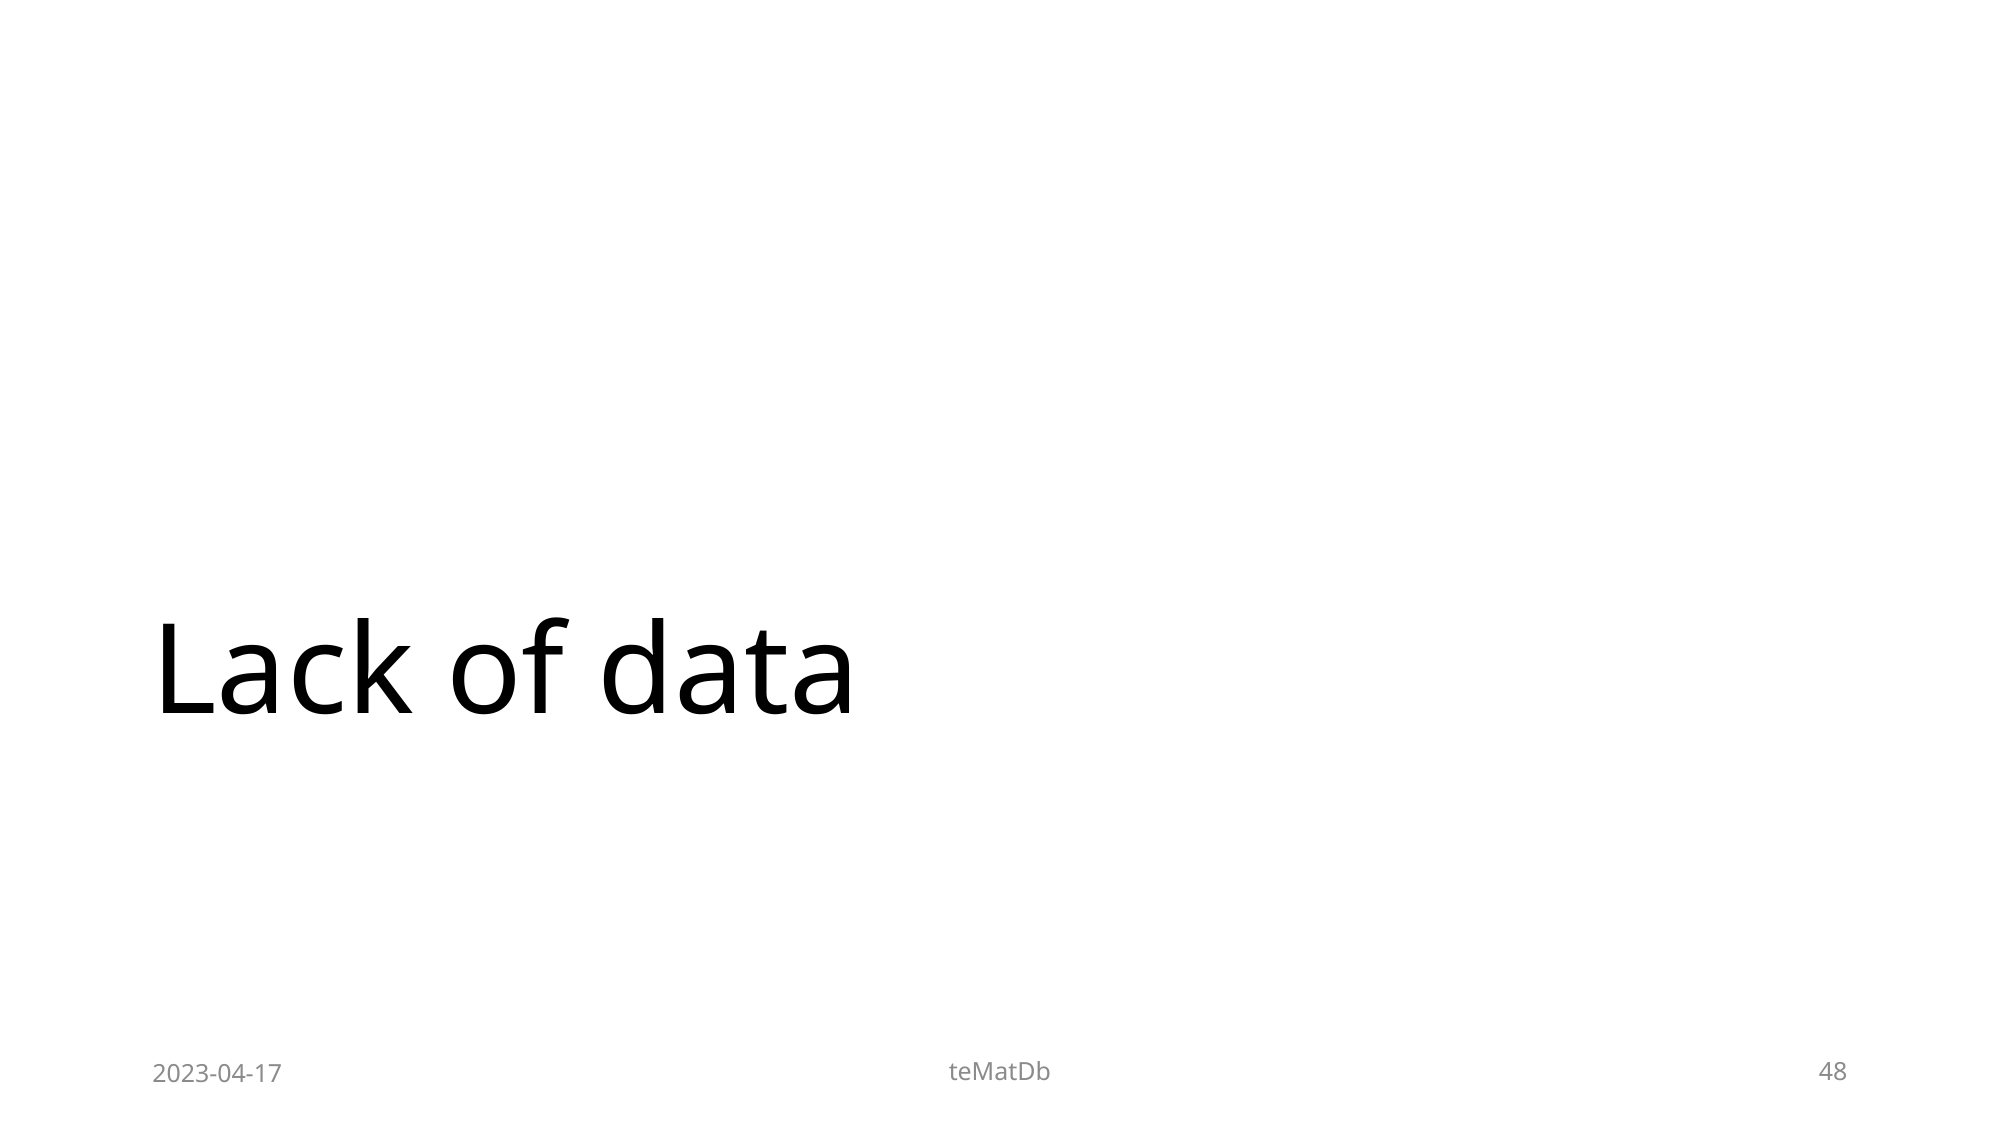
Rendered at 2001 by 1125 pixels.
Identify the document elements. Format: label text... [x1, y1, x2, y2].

slide_number 48 [1412, 1042, 1863, 1103]
title Lack of data [136, 280, 1862, 749]
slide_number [137, 1042, 588, 1103]
footer teMatDb [662, 1042, 1338, 1103]
